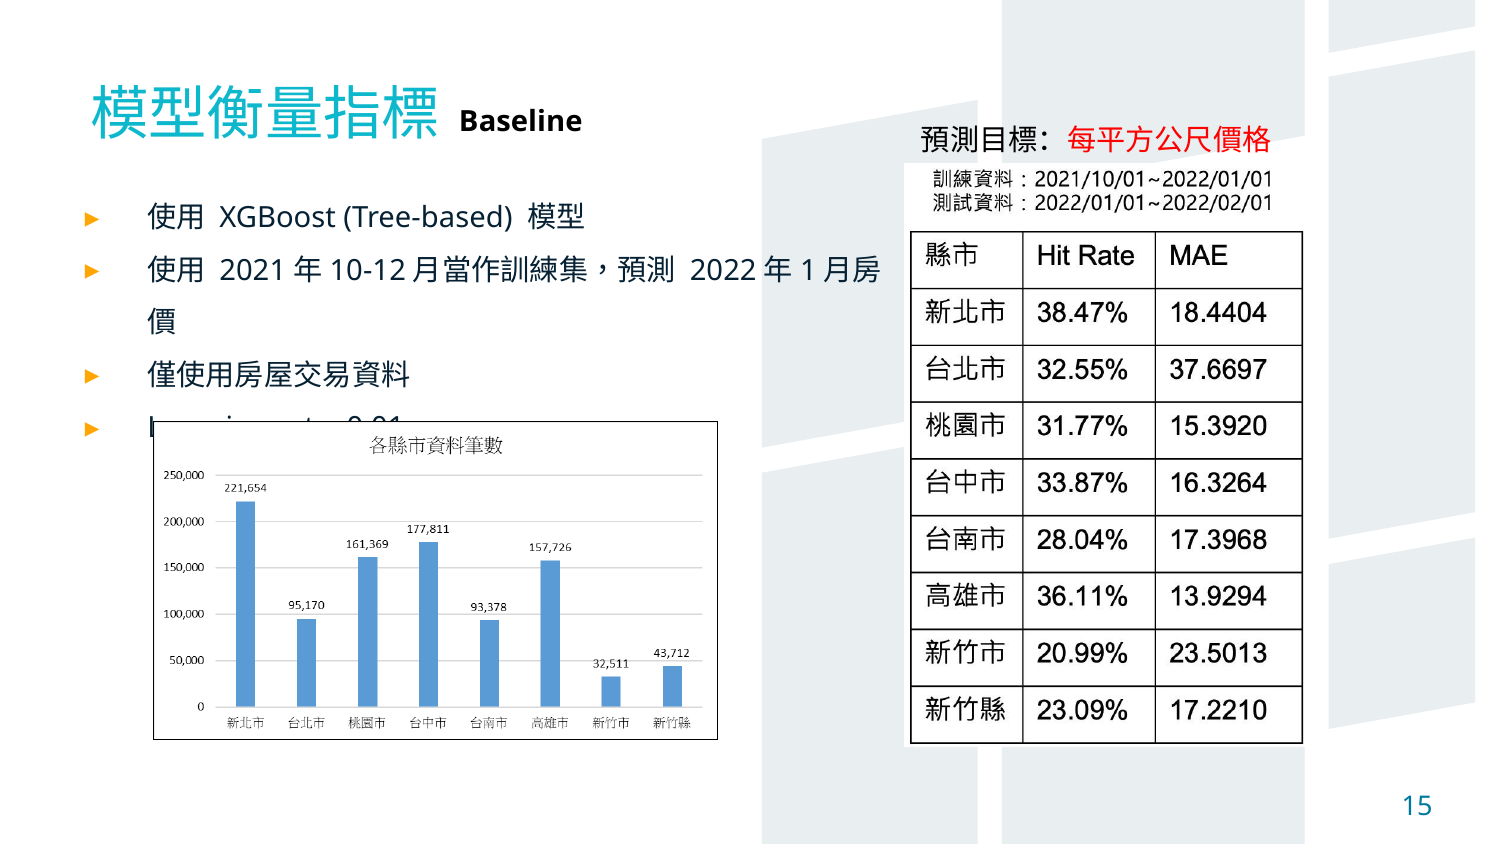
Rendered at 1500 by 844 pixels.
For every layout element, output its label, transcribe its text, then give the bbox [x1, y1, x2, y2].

text_box 使用 XGBoost (Tree-based) 模型 使用 2021年10-12月當作訓練集，預測 2022年1月房價 僅使用房屋交易資料 Learning rate: 0.01 [72, 181, 885, 408]
text_box 模型衡量指標 [90, 81, 1093, 147]
text_box 15 [1370, 769, 1464, 844]
text_box 預測目標：每平方公尺價格 [906, 113, 1287, 162]
text_box Baseline [444, 95, 598, 145]
picture [904, 163, 1309, 748]
picture [153, 421, 718, 740]
